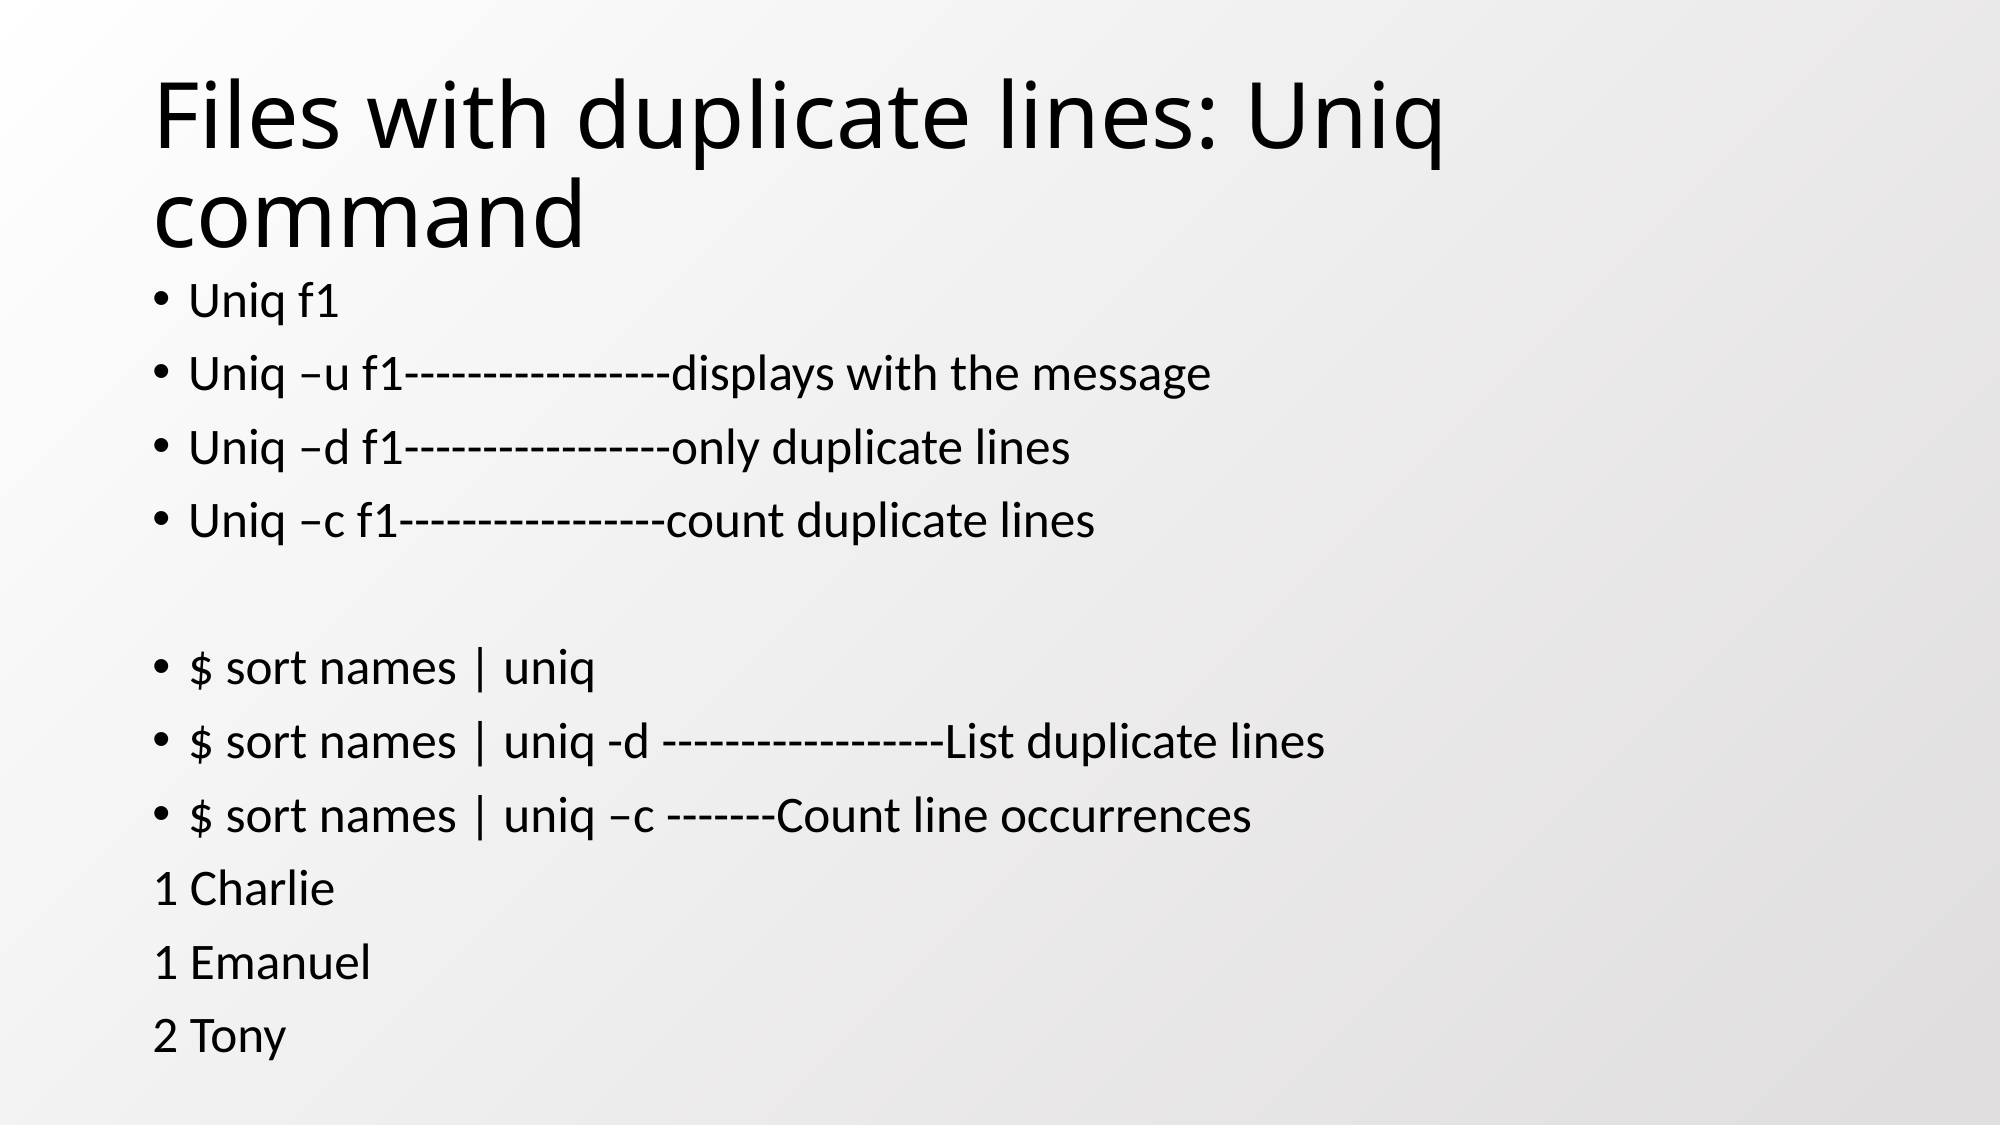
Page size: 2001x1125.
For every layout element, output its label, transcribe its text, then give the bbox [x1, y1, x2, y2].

title Files with duplicate lines: Uniq command [137, 59, 1863, 265]
list Uniq f1 Uniq –u f1-----------------displays with the message Uniq –d f1-----------------only duplicate lines Uniq –c f1-----------------count duplicate lines $ sort names | uniq $ sort names | uniq -d ------------------List duplicate lines $ sort names | uniq –c -------Count line occurrences 1 Charlie 1 Emanuel 2 Tony [137, 265, 1863, 1074]
